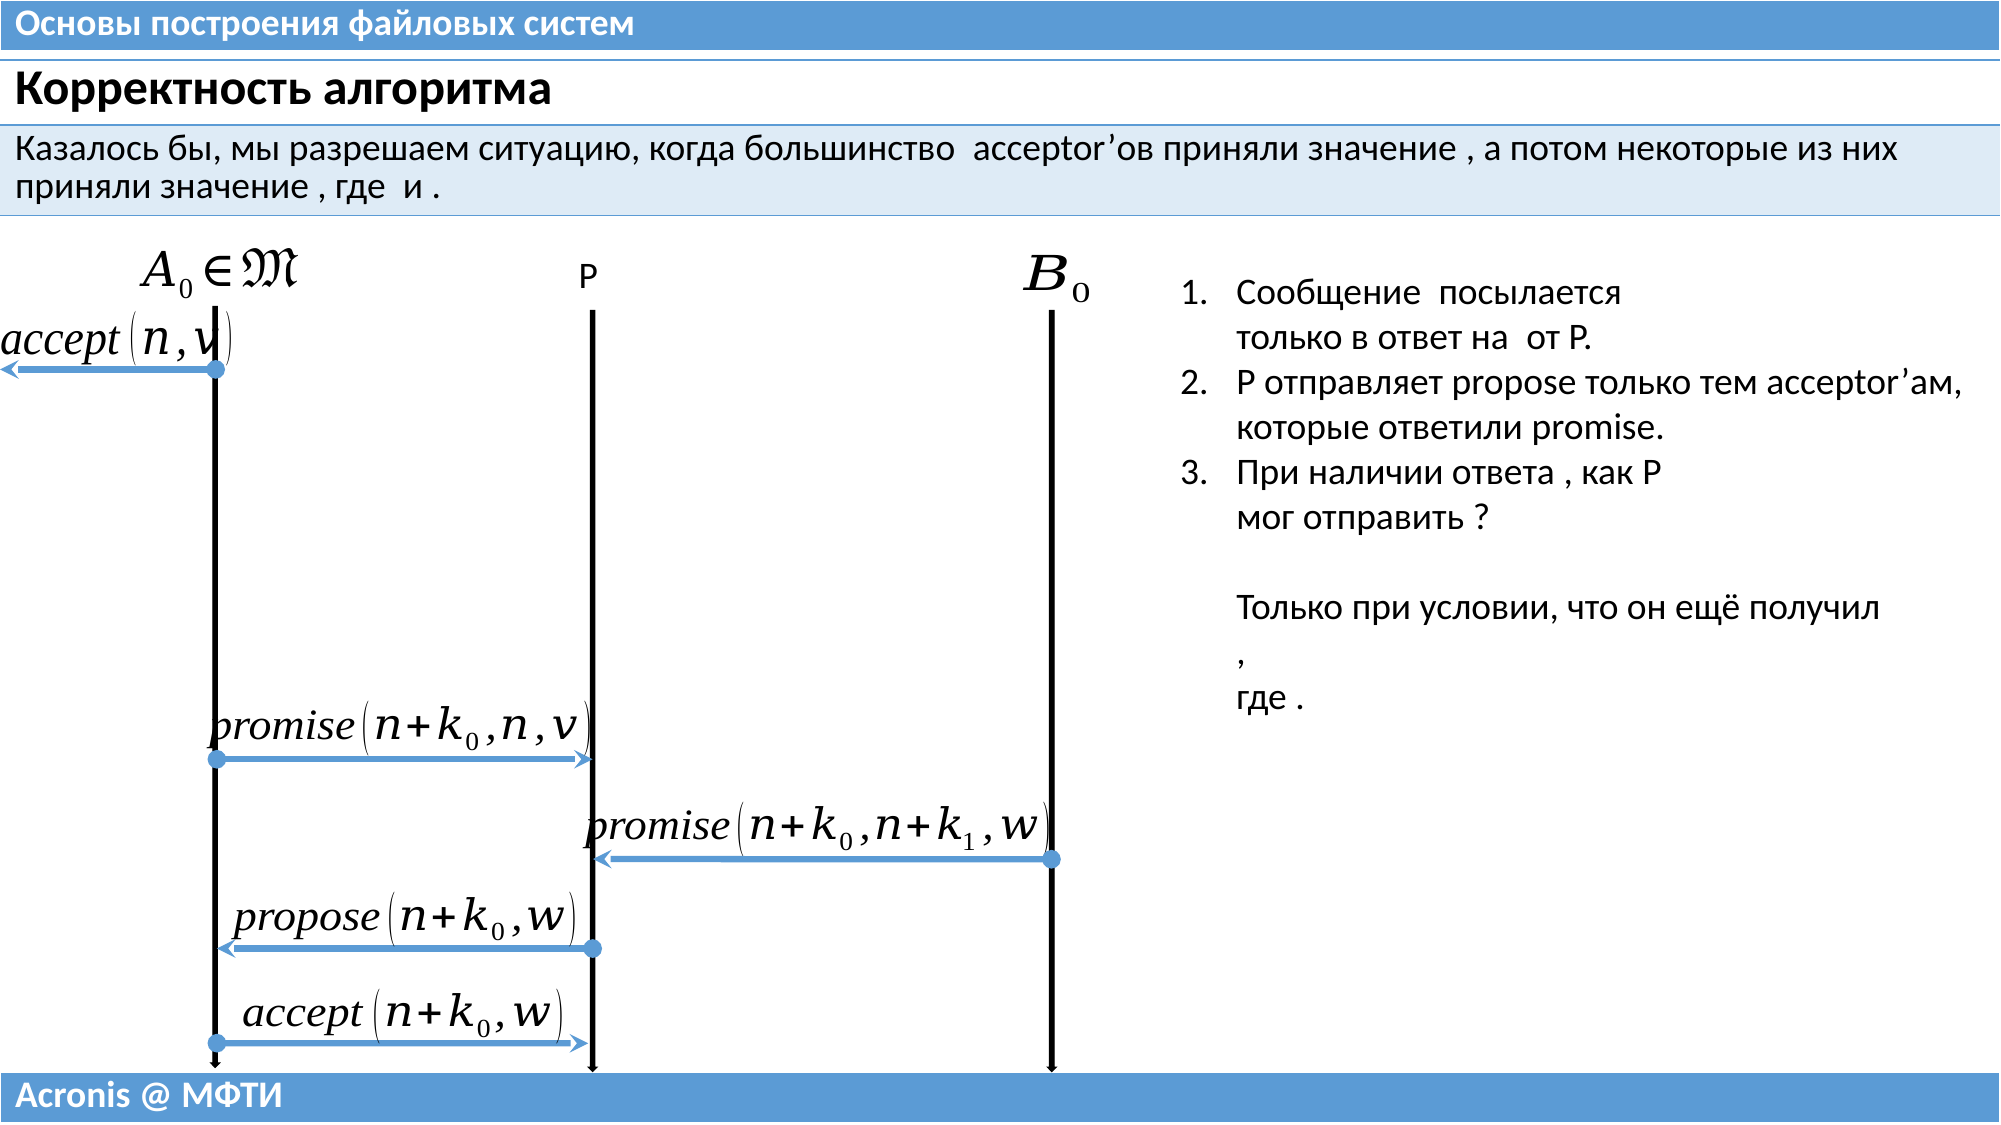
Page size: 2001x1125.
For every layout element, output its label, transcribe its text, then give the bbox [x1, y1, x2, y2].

text_box [211, 768, 219, 1035]
text_box [208, 1052, 223, 1069]
text_box P [551, 244, 625, 304]
text_box [211, 378, 219, 734]
text_box [589, 839, 596, 939]
text_box [211, 305, 219, 361]
text_box [1044, 868, 1059, 1074]
text_box [1048, 309, 1056, 850]
text_box [215, 723, 219, 738]
text_box [591, 822, 596, 838]
text_box [585, 958, 600, 1074]
table_header Основы построения файловых систем [1, 1, 1999, 50]
table_header Acronis @ МФТИ [1, 1073, 1999, 1122]
text_box [589, 309, 596, 821]
text_box [211, 739, 219, 751]
